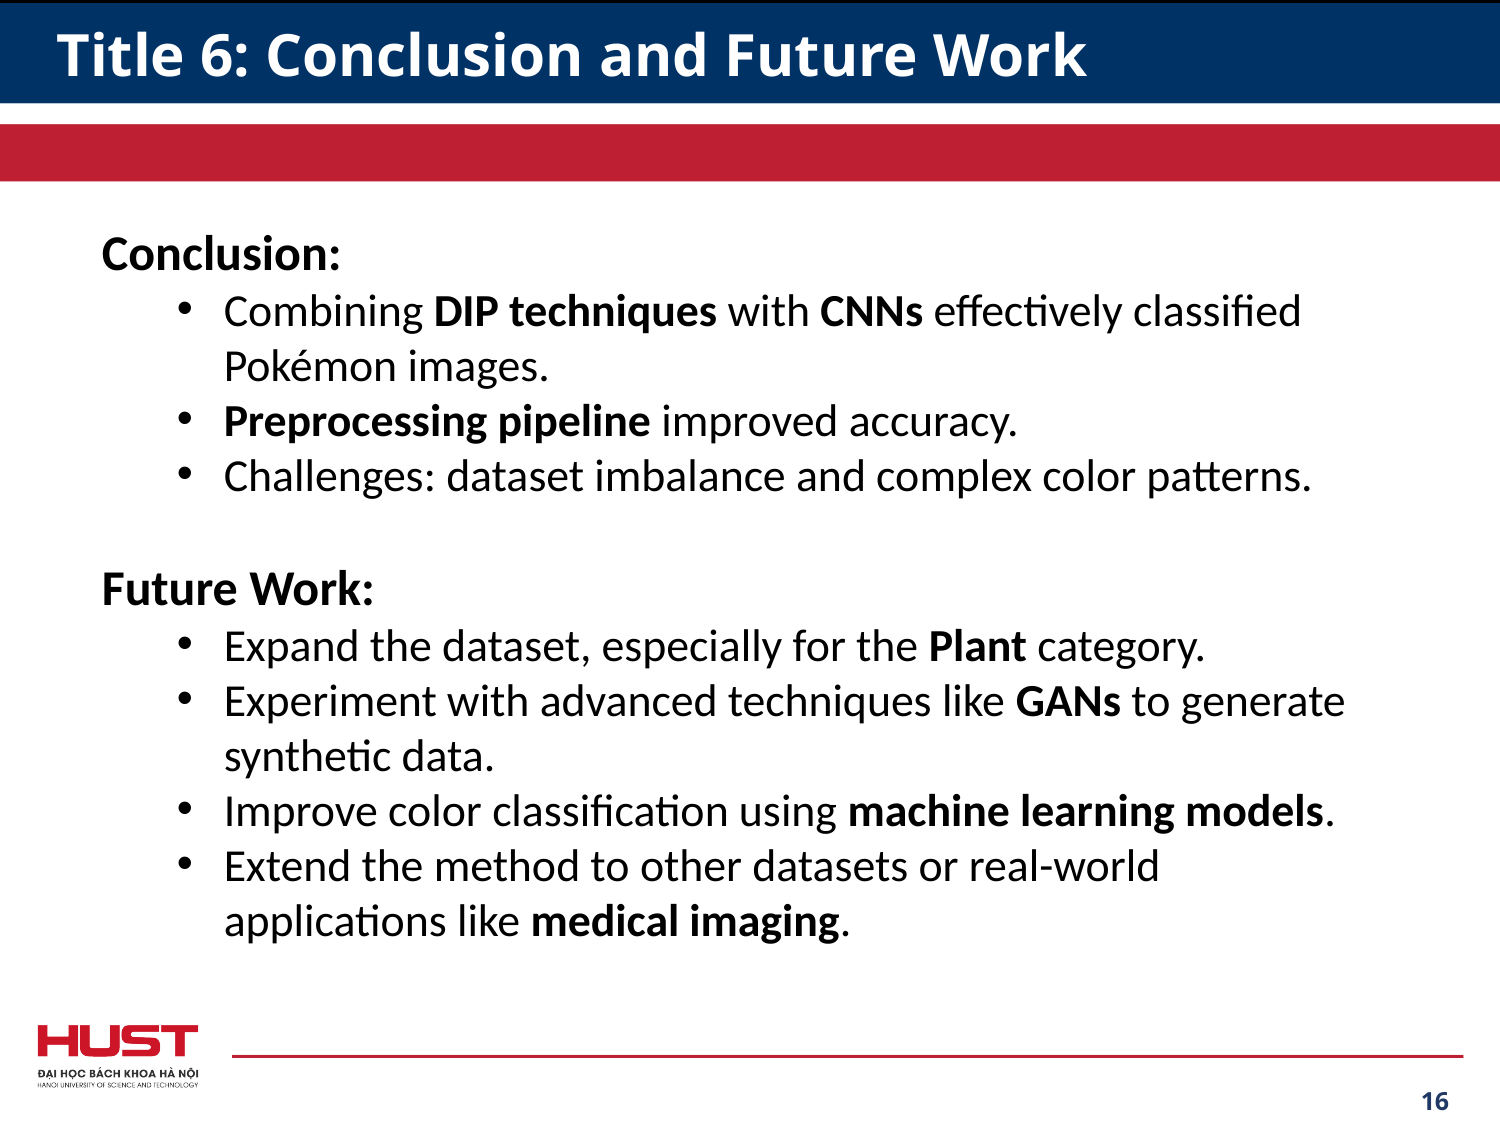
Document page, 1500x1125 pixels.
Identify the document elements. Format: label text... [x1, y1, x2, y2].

slide_number 16 [1126, 1078, 1464, 1125]
title Title 6: Conclusion and Future Work [41, 18, 1459, 90]
text_box Conclusion: Combining DIP techniques with CNNs effectively classified Pokémon images. Preprocessing pipeline improved accuracy. Challenges: dataset imbalance and complex color patterns. Future Work: Expand the dataset, especially for the Plant category. Experiment with advanced techniques like GANs to generate synthetic data. Improve color classification using machine learning models. Extend the method to other datasets or real-world applications like medical imaging. [87, 212, 1364, 953]
picture [0, 3, 1500, 1125]
